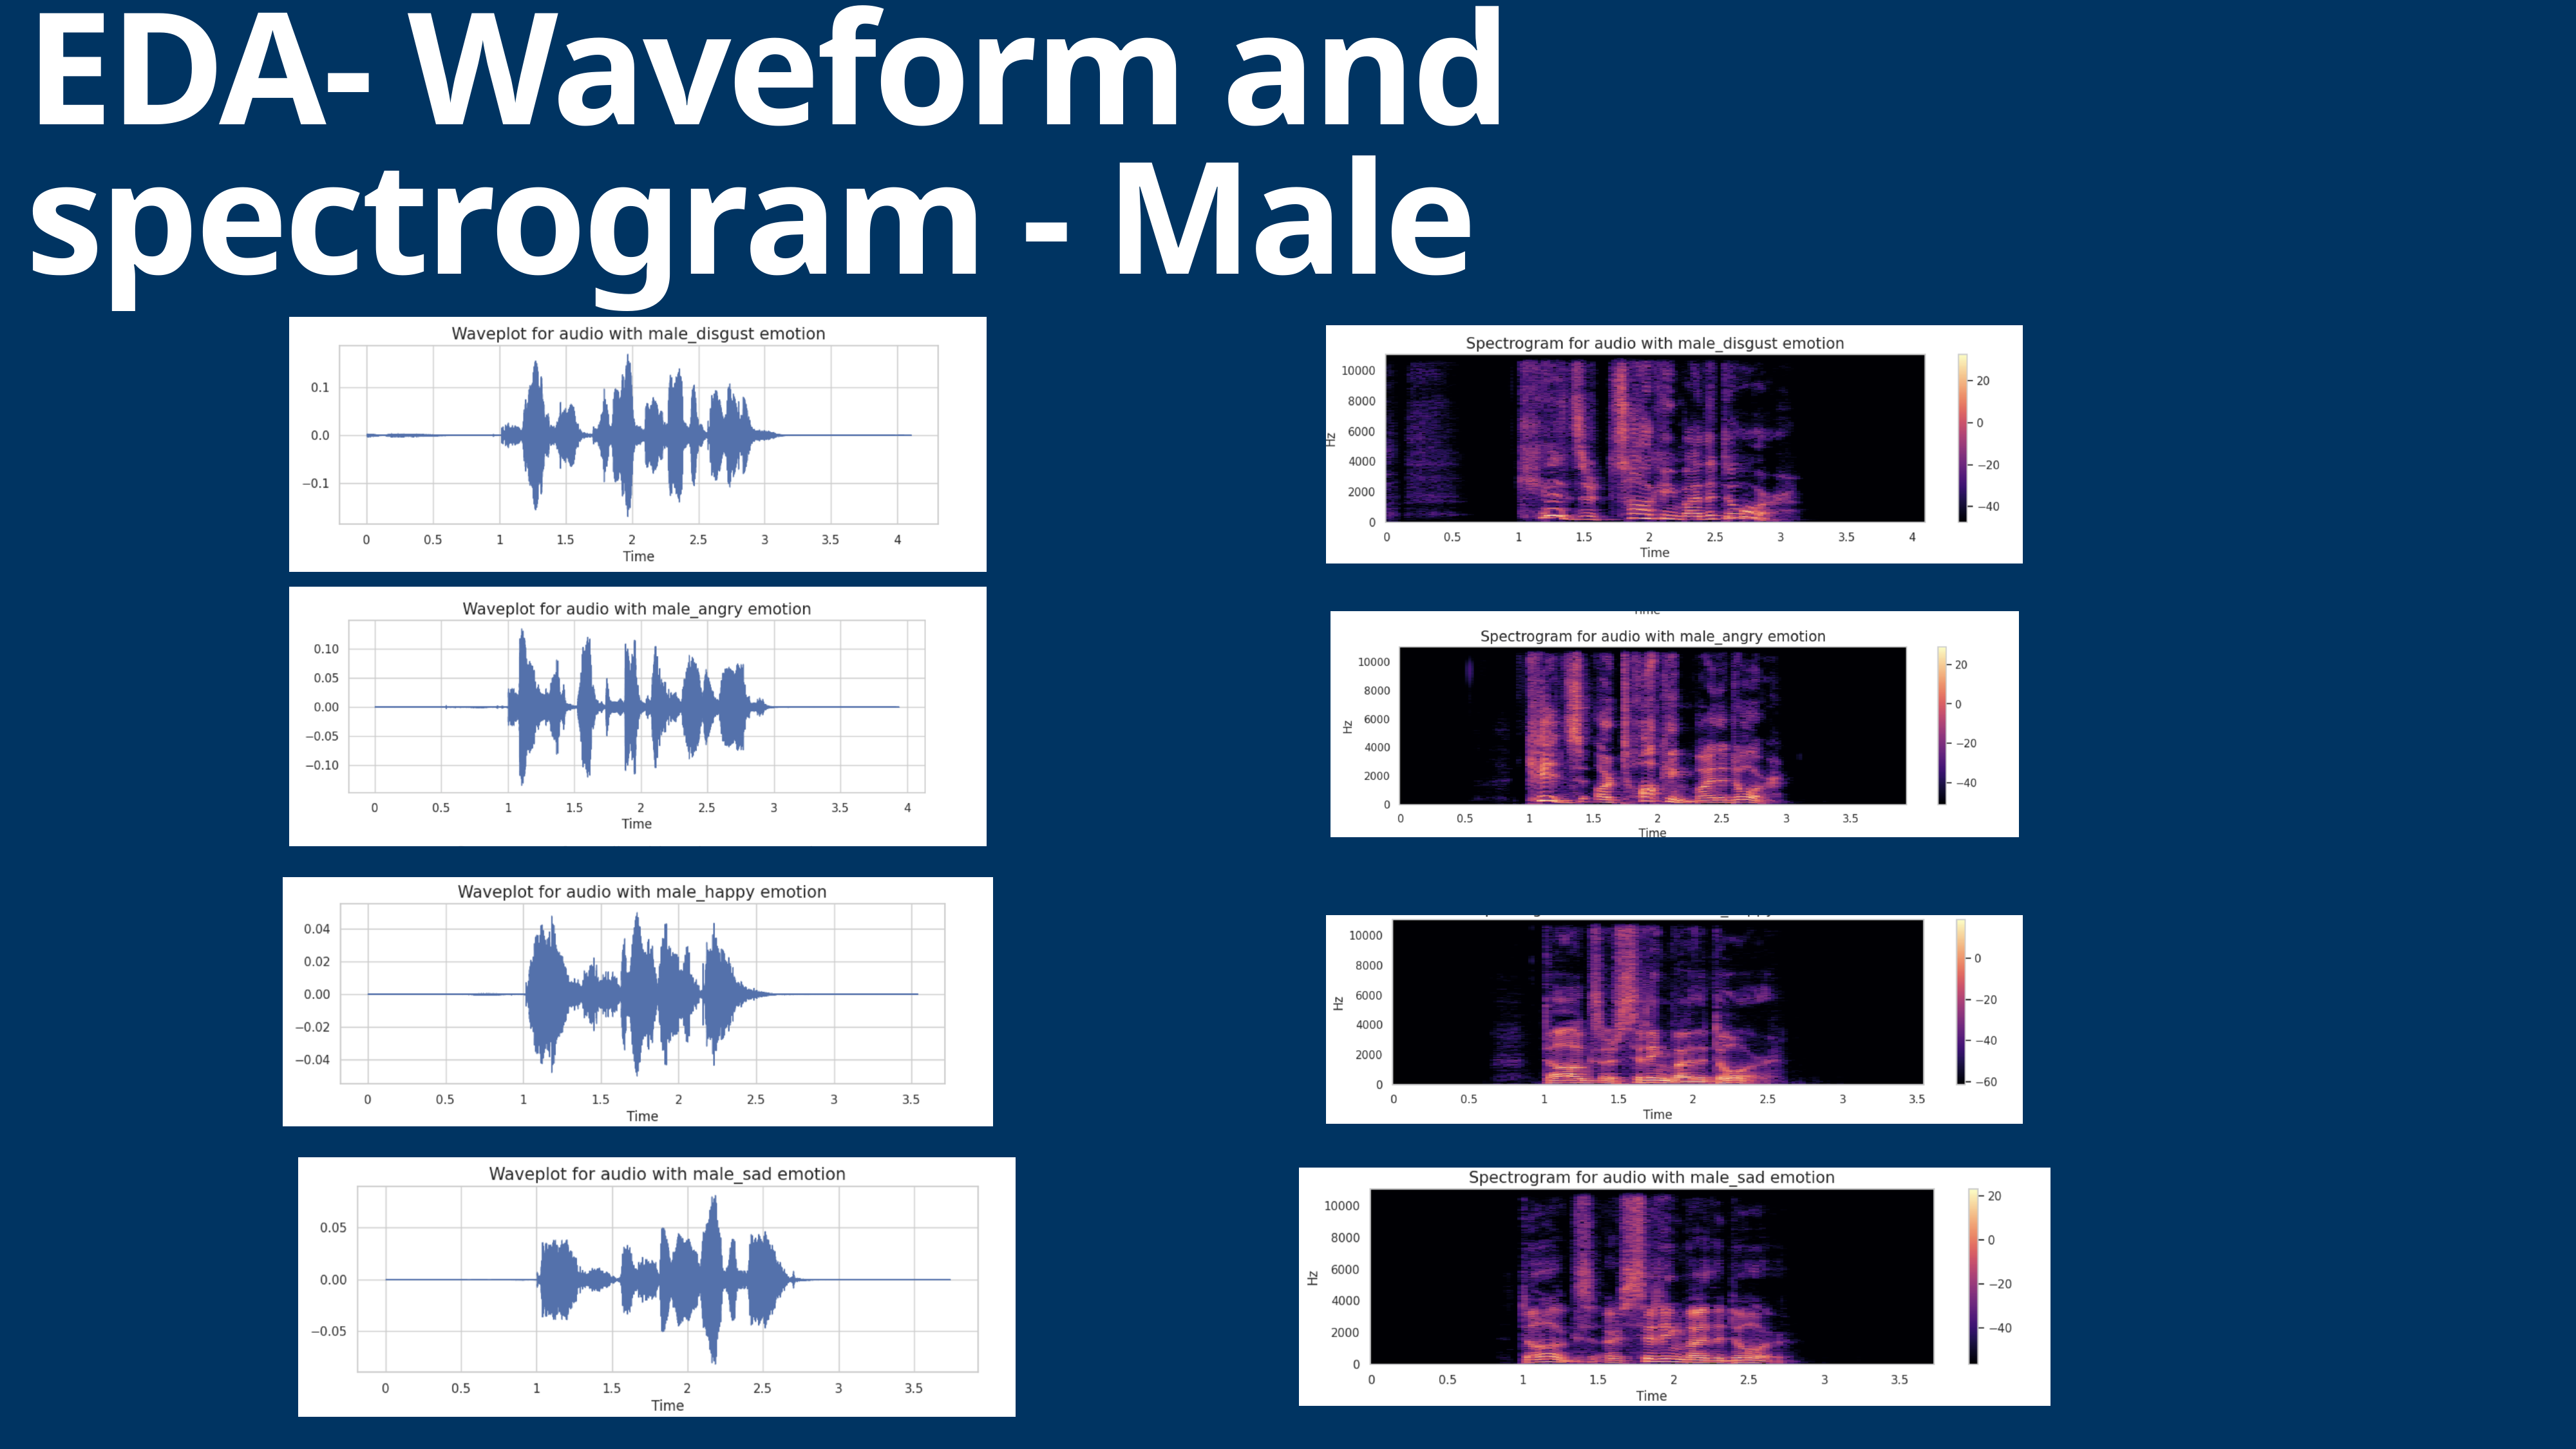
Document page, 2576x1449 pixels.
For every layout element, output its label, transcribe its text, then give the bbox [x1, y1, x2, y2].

picture [1331, 611, 2019, 838]
picture [289, 317, 987, 573]
picture [1298, 1168, 2050, 1406]
picture [283, 876, 993, 1127]
picture [1326, 325, 2023, 564]
picture [289, 587, 987, 846]
picture [298, 1157, 1016, 1417]
picture [1326, 915, 2023, 1124]
title EDA- Waveform and spectrogram - Male [20, 0, 2489, 401]
